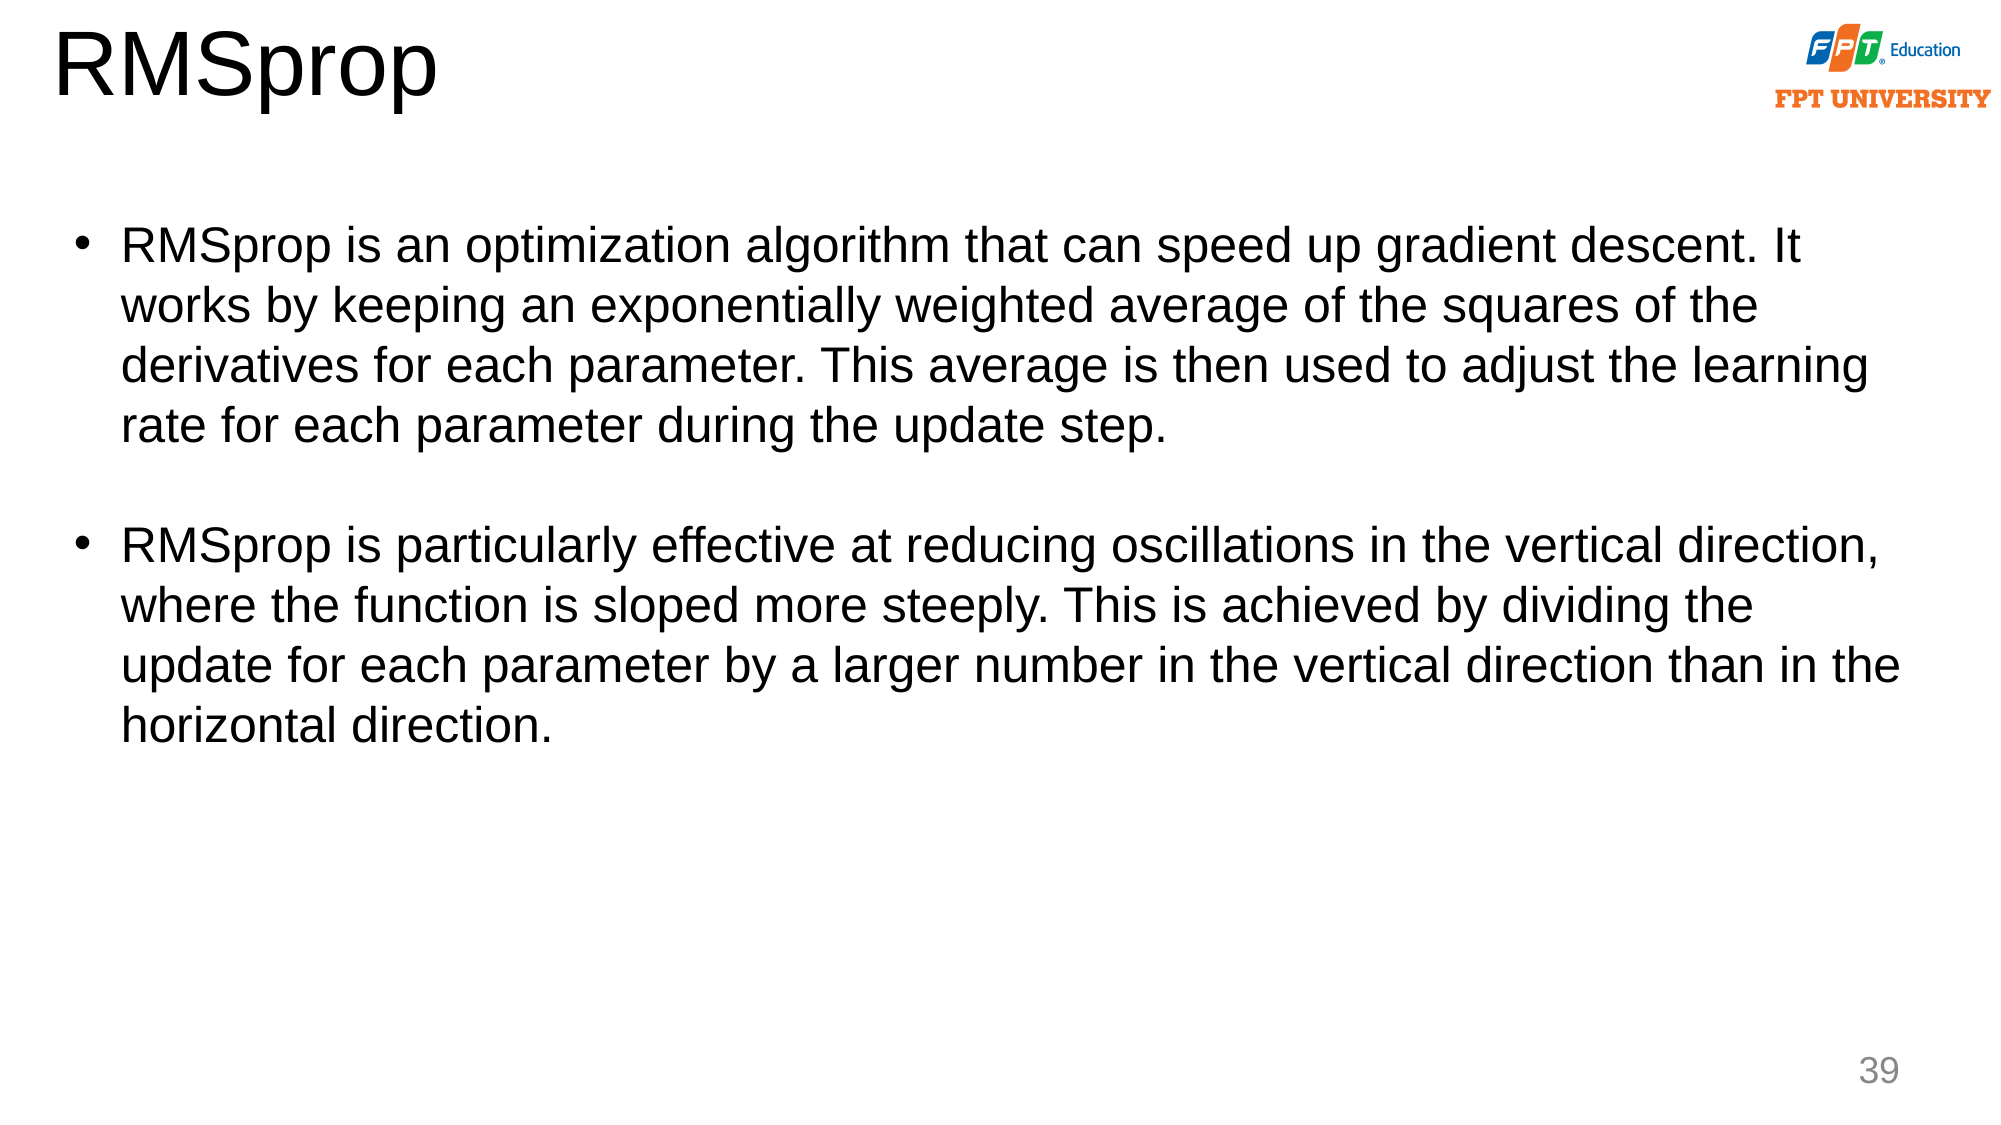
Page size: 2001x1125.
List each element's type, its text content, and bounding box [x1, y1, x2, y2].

picture [1760, 0, 1999, 131]
text_box RMSprop is an optimization algorithm that can speed up gradient descent. It works by keeping an exponentially weighted average of the squares of the derivatives for each parameter. This average is then used to adjust the learning rate for each parameter during the update step. RMSprop is particularly effective at reducing oscillations in the vertical direction, where the function is sloped more steeply. This is achieved by dividing the update for each parameter by a larger number in the vertical direction than in the horizontal direction. [59, 204, 1926, 760]
slide_number 39 [1440, 1046, 1900, 1125]
title RMSprop [50, 1, 1761, 192]
